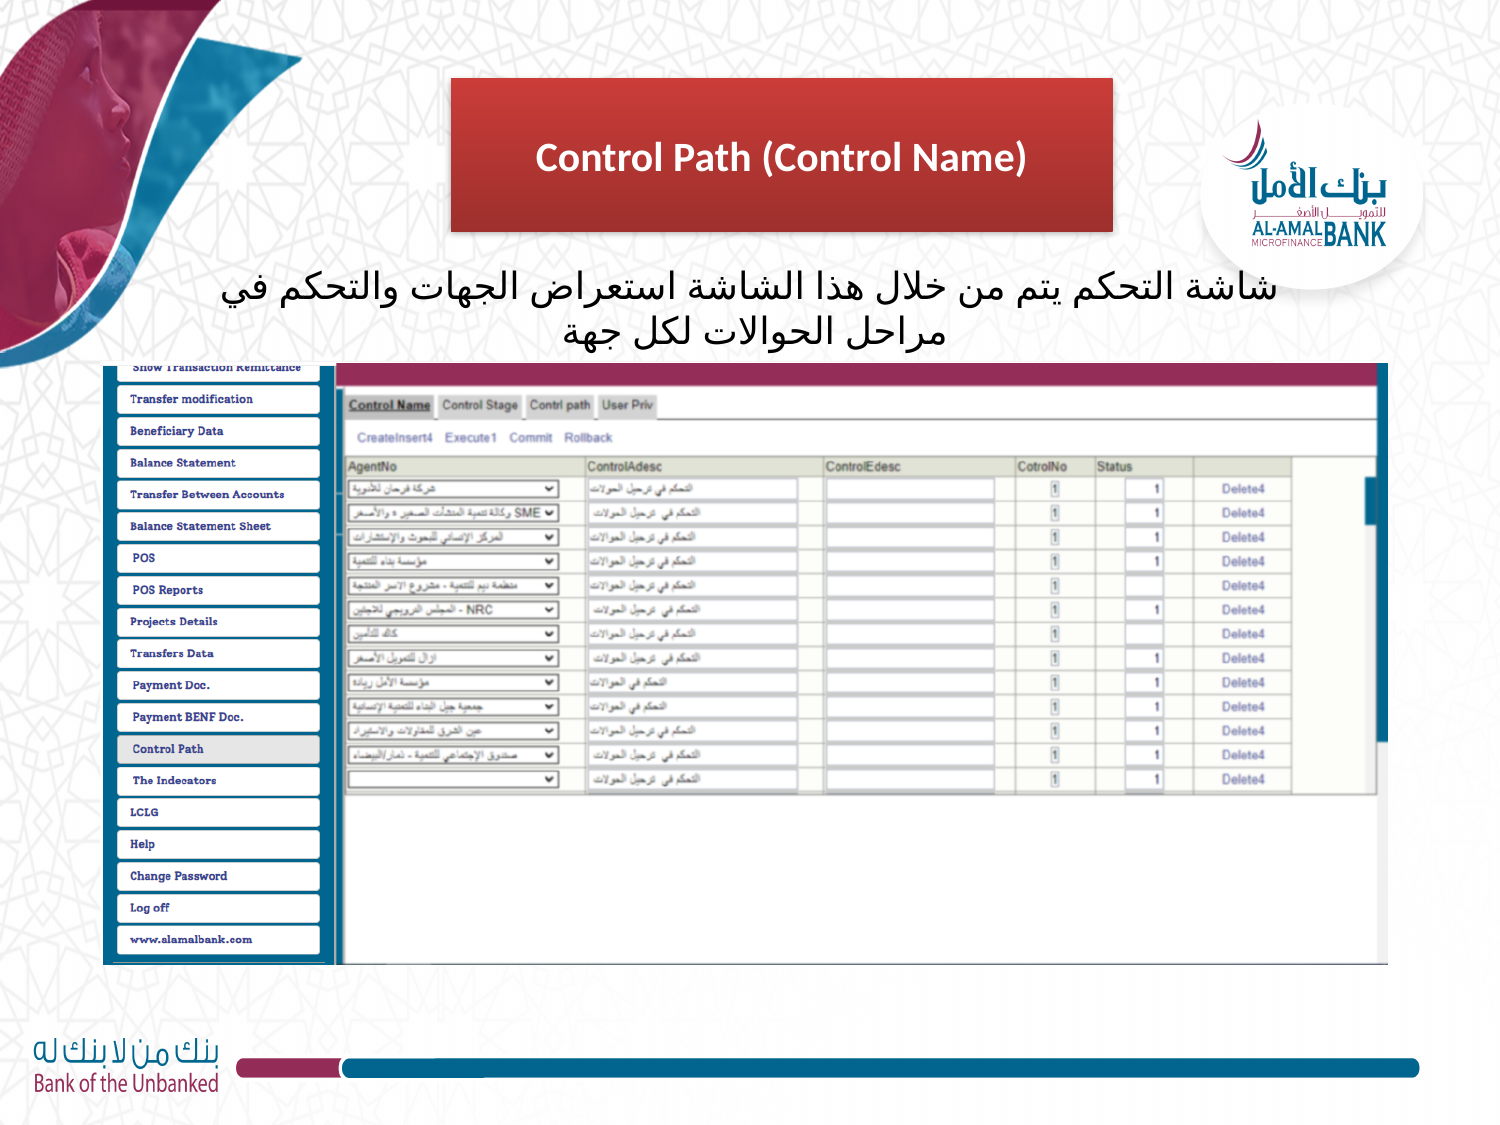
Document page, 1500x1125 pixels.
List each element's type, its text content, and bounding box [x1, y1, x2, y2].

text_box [100, 361, 1389, 965]
picture [0, 0, 1500, 1125]
text_box Control Path (Control Name) [451, 78, 1113, 232]
text_box شاشة التحكم يتم من خلال هذا الشاشة استعراض الجهات والتحكم في مراحل الحوالات لكل جهة [194, 254, 1306, 360]
